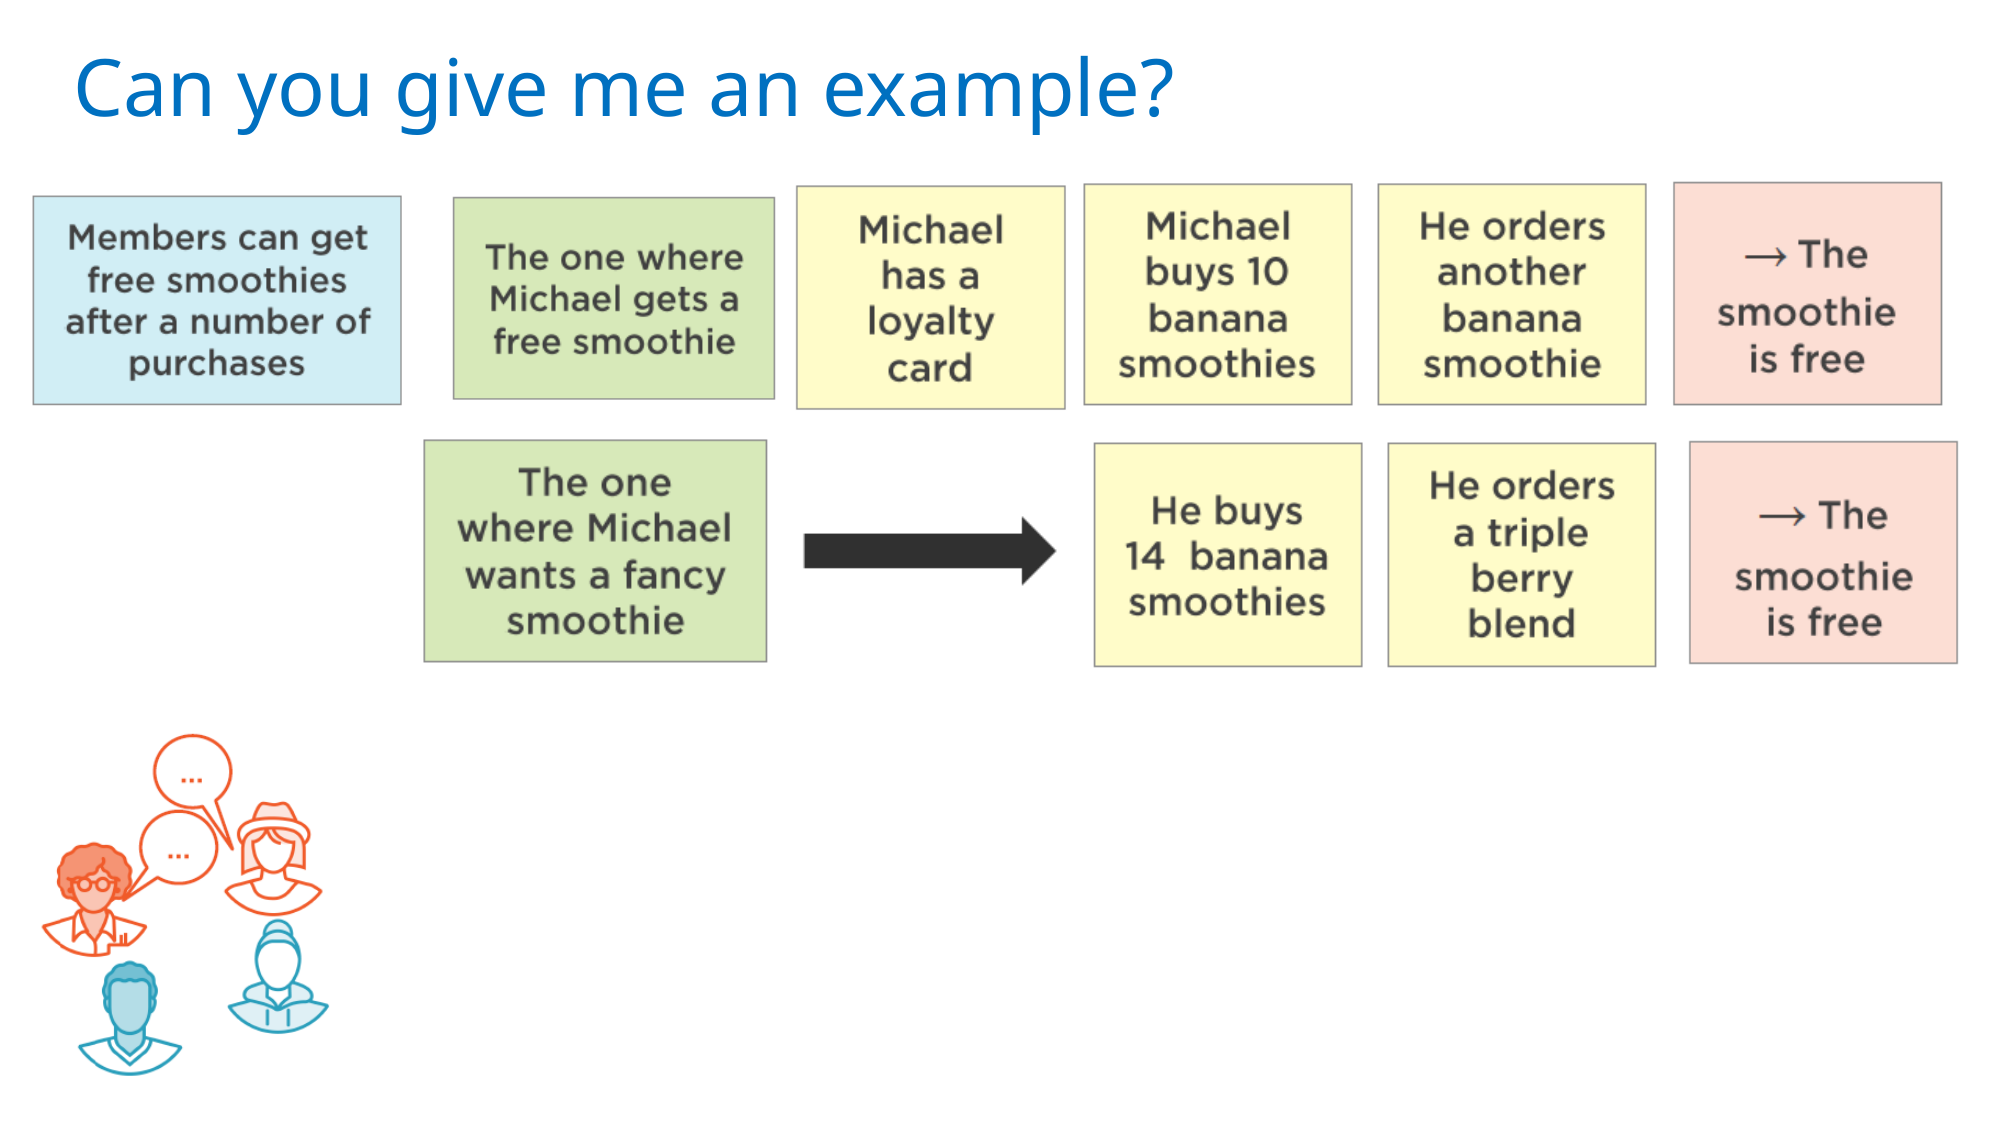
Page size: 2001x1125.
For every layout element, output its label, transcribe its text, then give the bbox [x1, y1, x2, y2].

picture [405, 424, 1966, 680]
picture [787, 179, 1966, 421]
picture [20, 173, 429, 421]
picture [446, 190, 781, 407]
picture [33, 724, 362, 1078]
text_box Can you give me an example? [58, 30, 1583, 141]
